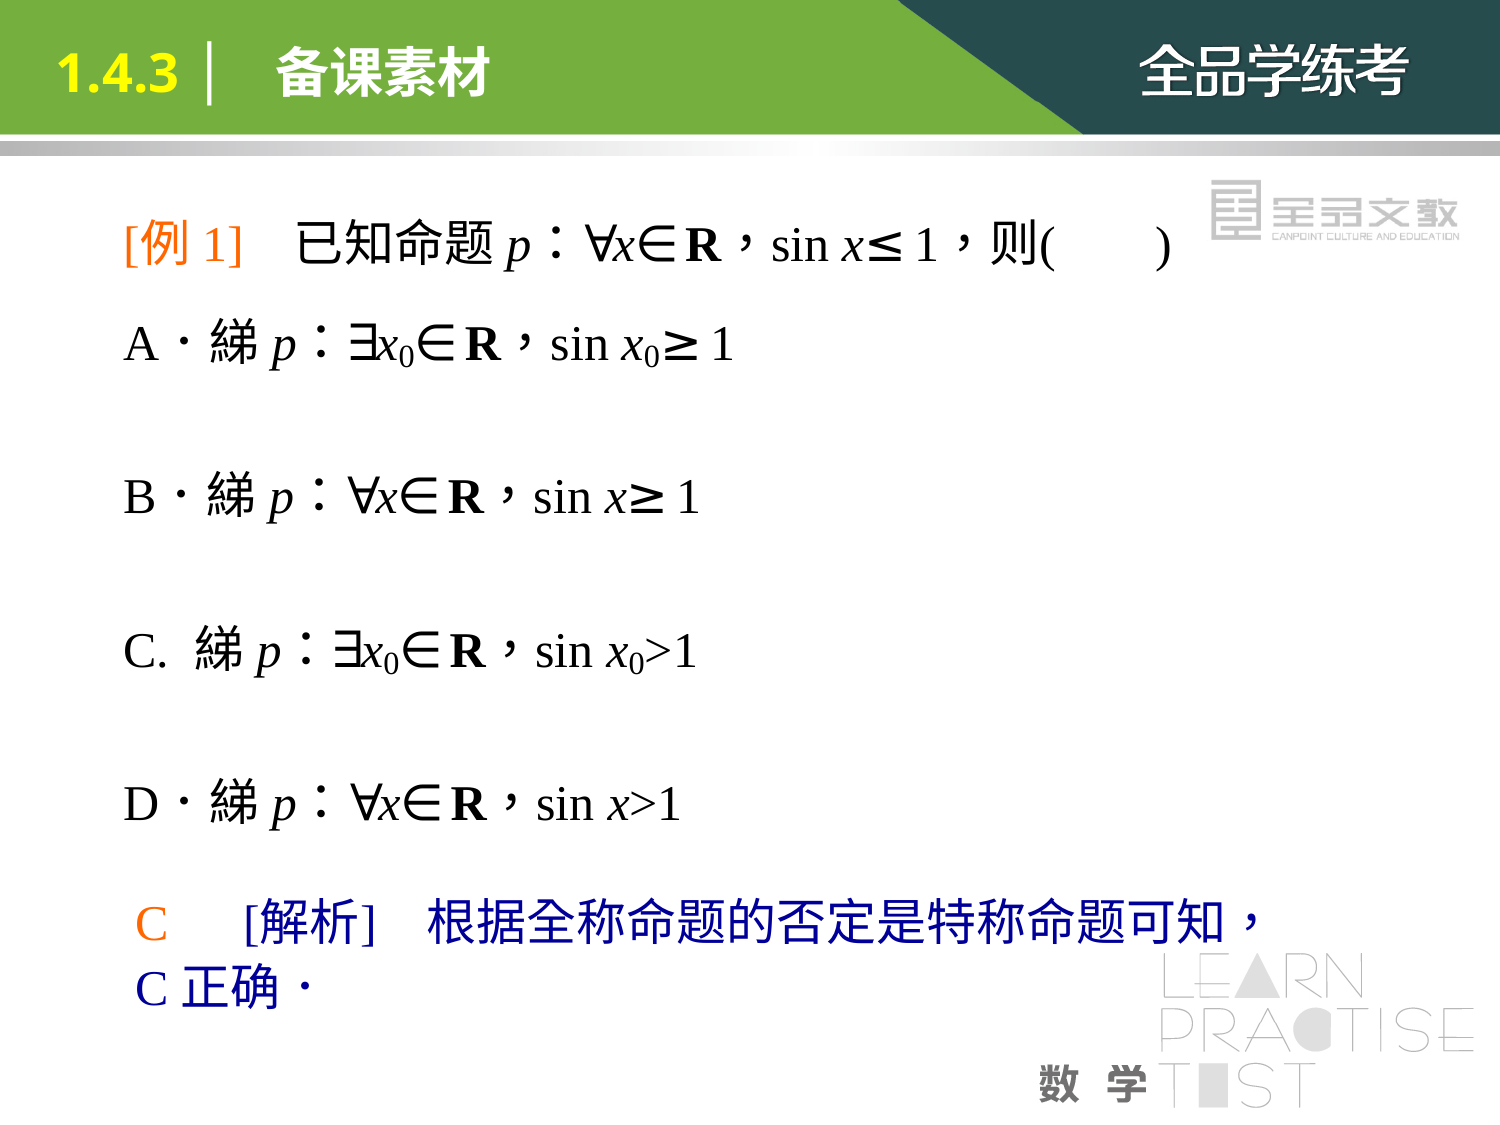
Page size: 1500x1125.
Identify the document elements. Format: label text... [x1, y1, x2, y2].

picture [0, 0, 1500, 1125]
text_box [34, 890, 1500, 1125]
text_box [23, 210, 1500, 957]
text_box 1.4.3 │ 备课素材 [41, 30, 1057, 111]
